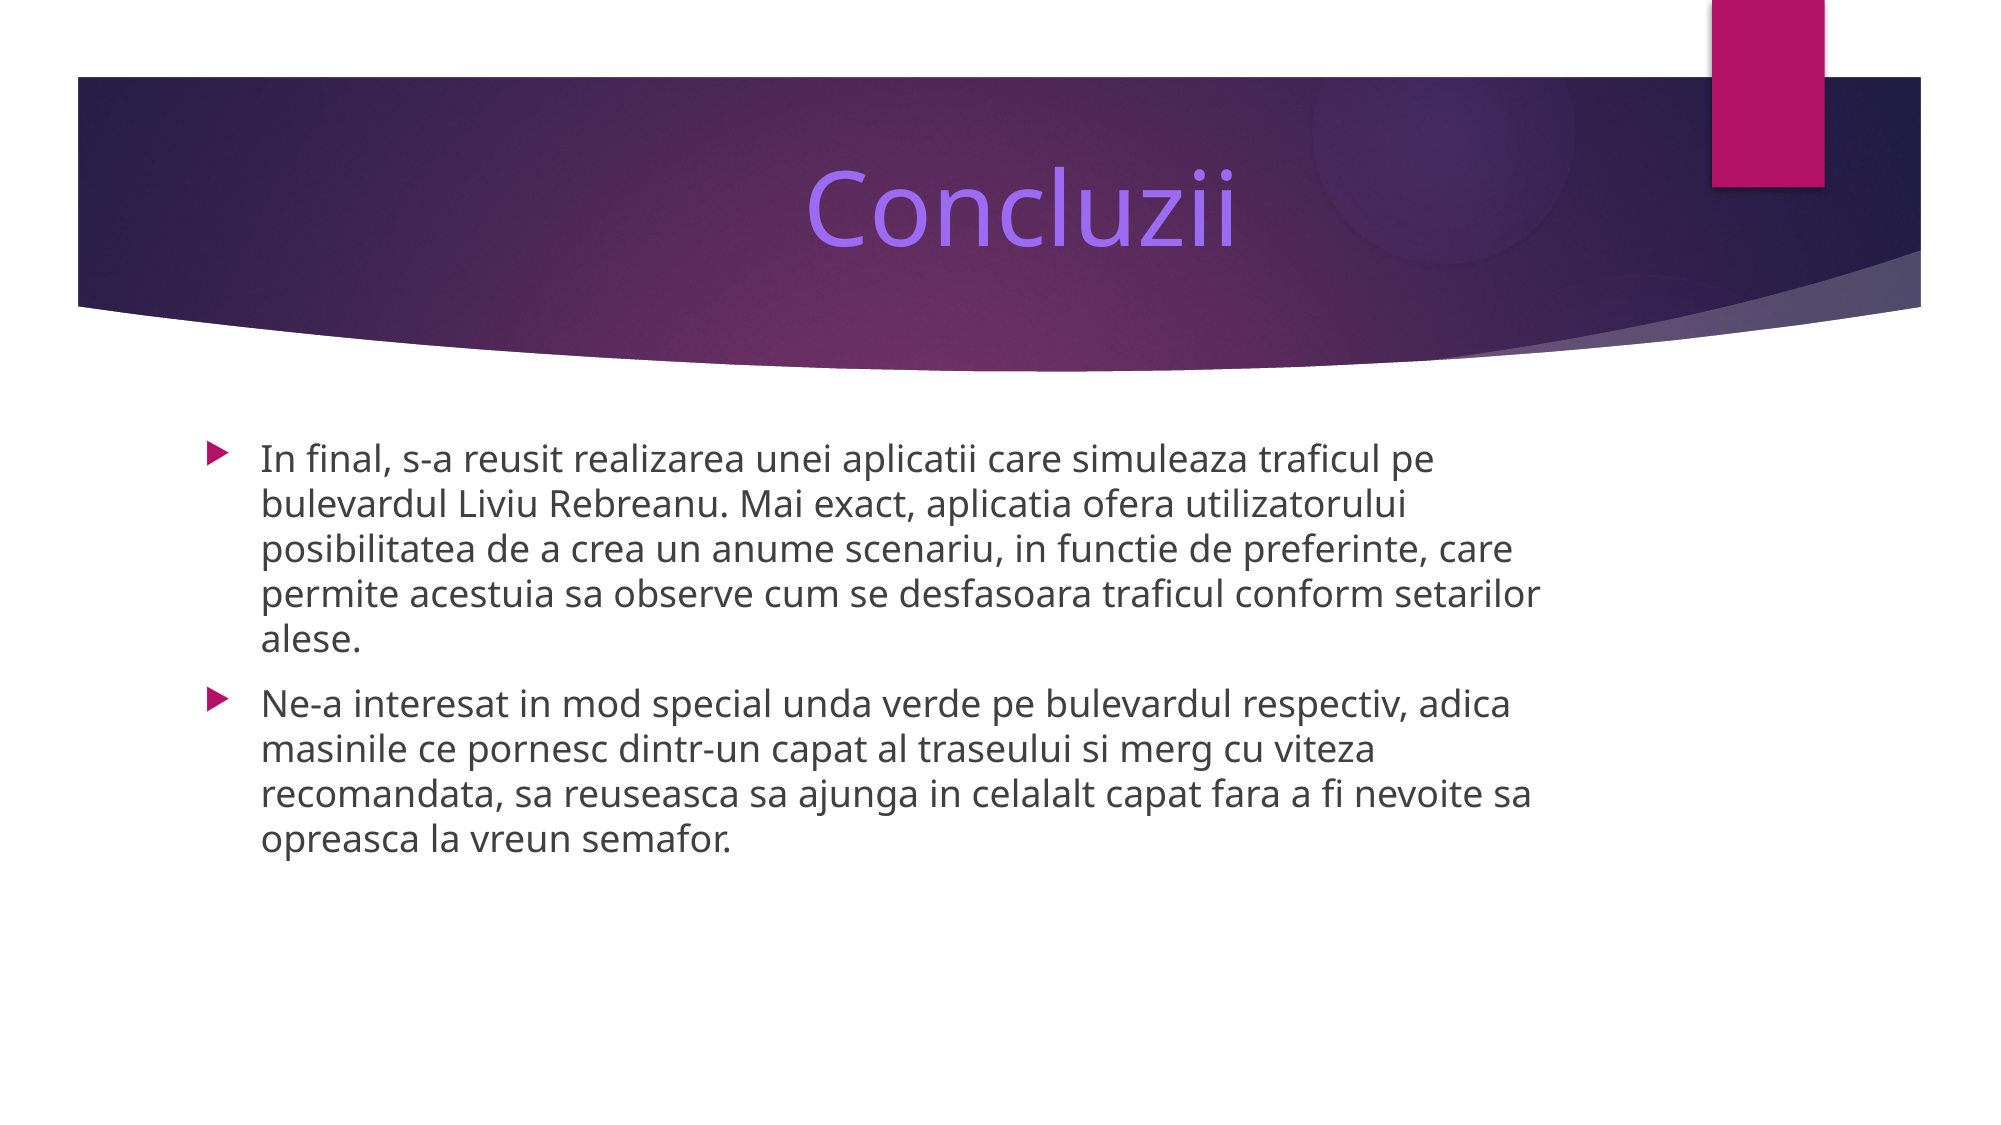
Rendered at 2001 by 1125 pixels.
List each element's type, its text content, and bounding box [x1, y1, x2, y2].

list In final, s-a reusit realizarea unei aplicatii care simuleaza traficul pe bulevardul Liviu Rebreanu. Mai exact, aplicatia ofera utilizatorului posibilitatea de a crea un anume scenariu, in functie de preferinte, care permite acestuia sa observe cum se desfasoara traficul conform setarilor alese. Ne-a interesat in mod special unda verde pe bulevardul respectiv, adica masinile ce pornesc dintr-un capat al traseului si merg cu viteza recomandata, sa reuseasca sa ajunga in celalalt capat fara a fi nevoite sa opreasca la vreun semafor. [189, 427, 1638, 988]
title Concluzii [788, 105, 1439, 305]
